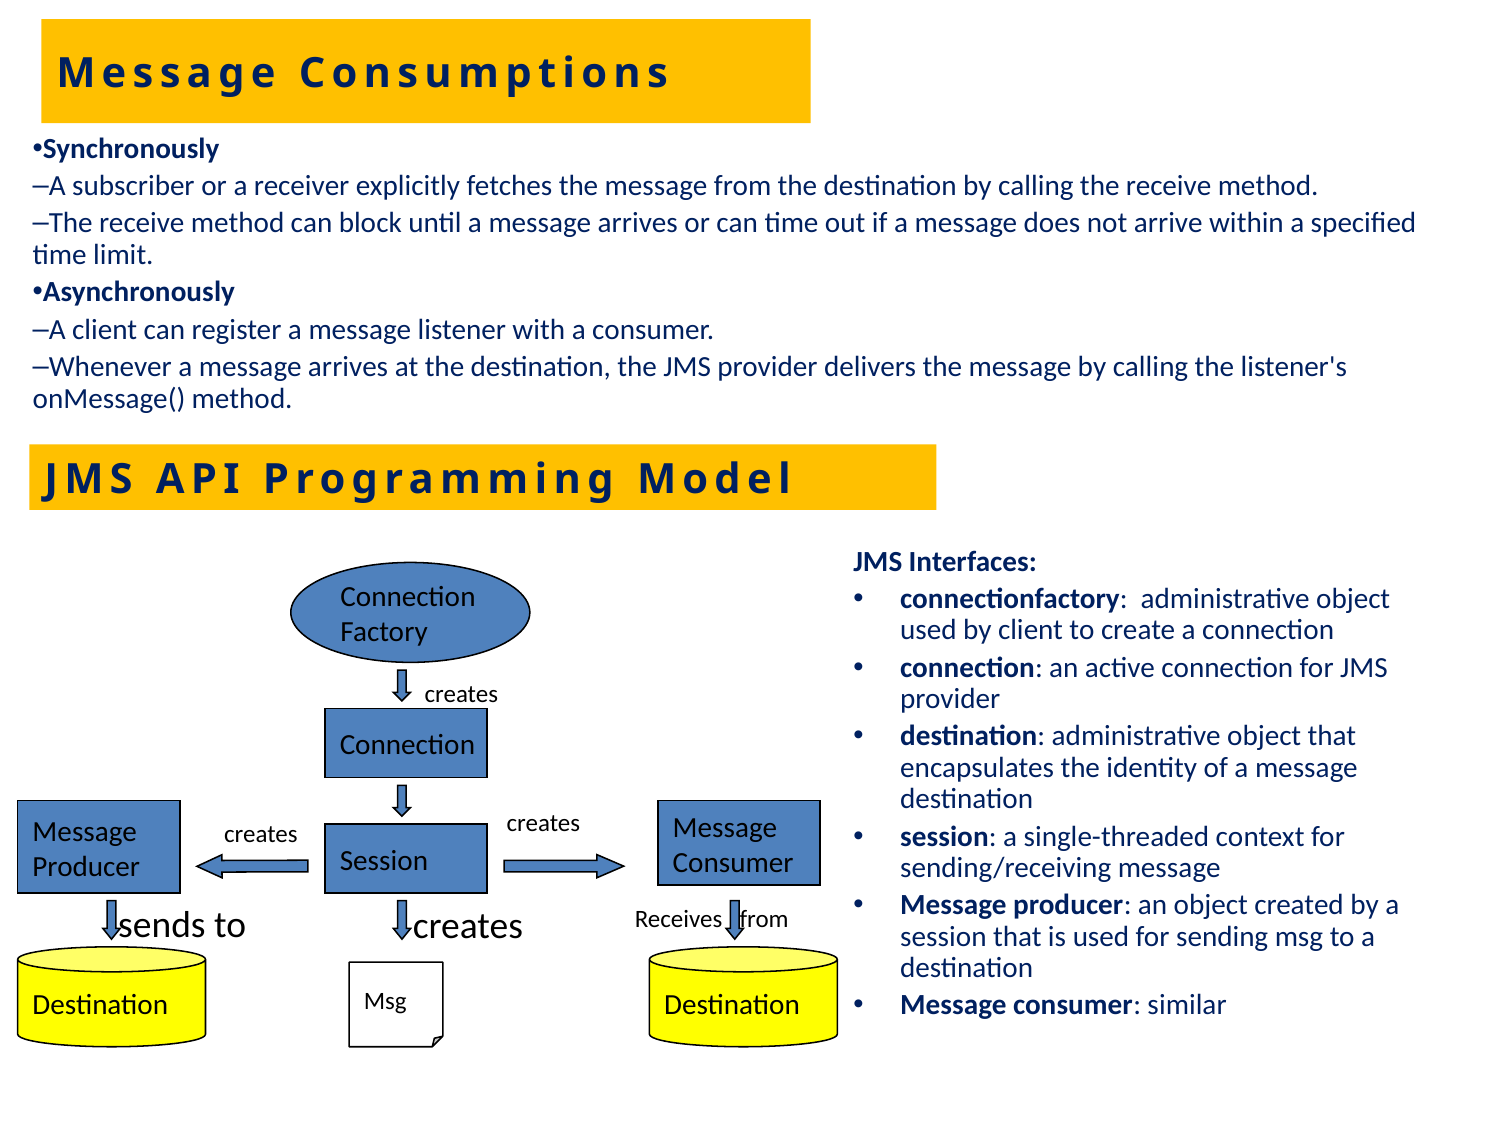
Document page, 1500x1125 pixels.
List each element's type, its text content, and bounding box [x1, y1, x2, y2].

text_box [17, 562, 857, 1048]
text_box JMS Interfaces: connectionfactory: administrative object used by client to create a connection connection: an active connection for JMS provider destination: administrative object that encapsulates the identity of a message destination session: a single-threaded context for sending/receiving message Message producer: an object created by a session that is used for sending msg to a destination Message consumer: similar [838, 538, 1447, 1029]
list Synchronously A subscriber or a receiver explicitly fetches the message from the destination by calling the receive method. The receive method can block until a message arrives or can time out if a message does not arrive within a specified time limit. Asynchronously A client can register a message listener with a consumer. Whenever a message arrives at the destination, the JMS provider delivers the message by calling the listener's onMessage() method. [17, 125, 1489, 480]
text_box JMS API Programming Model [29, 444, 937, 510]
title Message Consumptions [41, 19, 811, 124]
